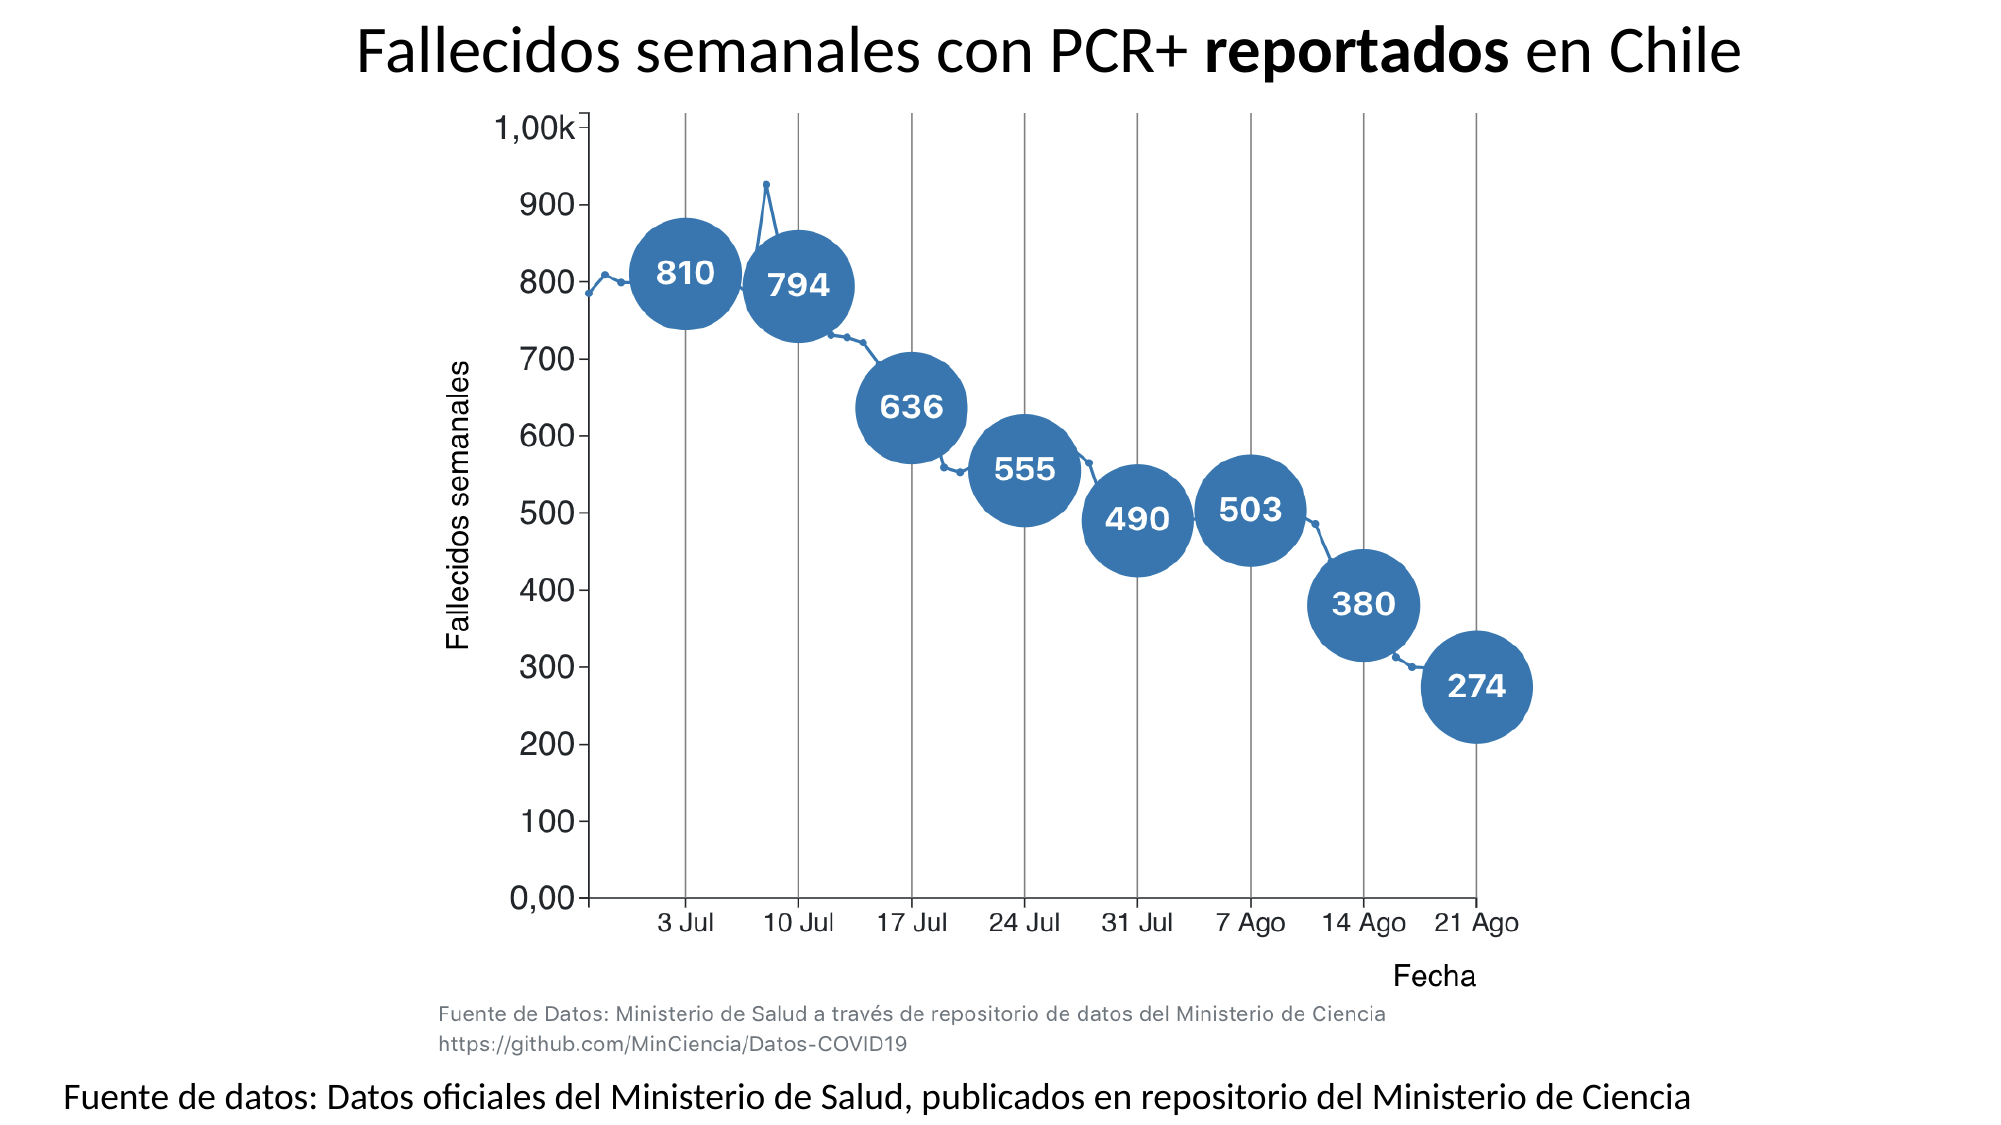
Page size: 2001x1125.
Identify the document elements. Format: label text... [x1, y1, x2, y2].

picture [409, 94, 1591, 1064]
text_box Fallecidos semanales con PCR+ reportados en Chile [342, 0, 1774, 93]
